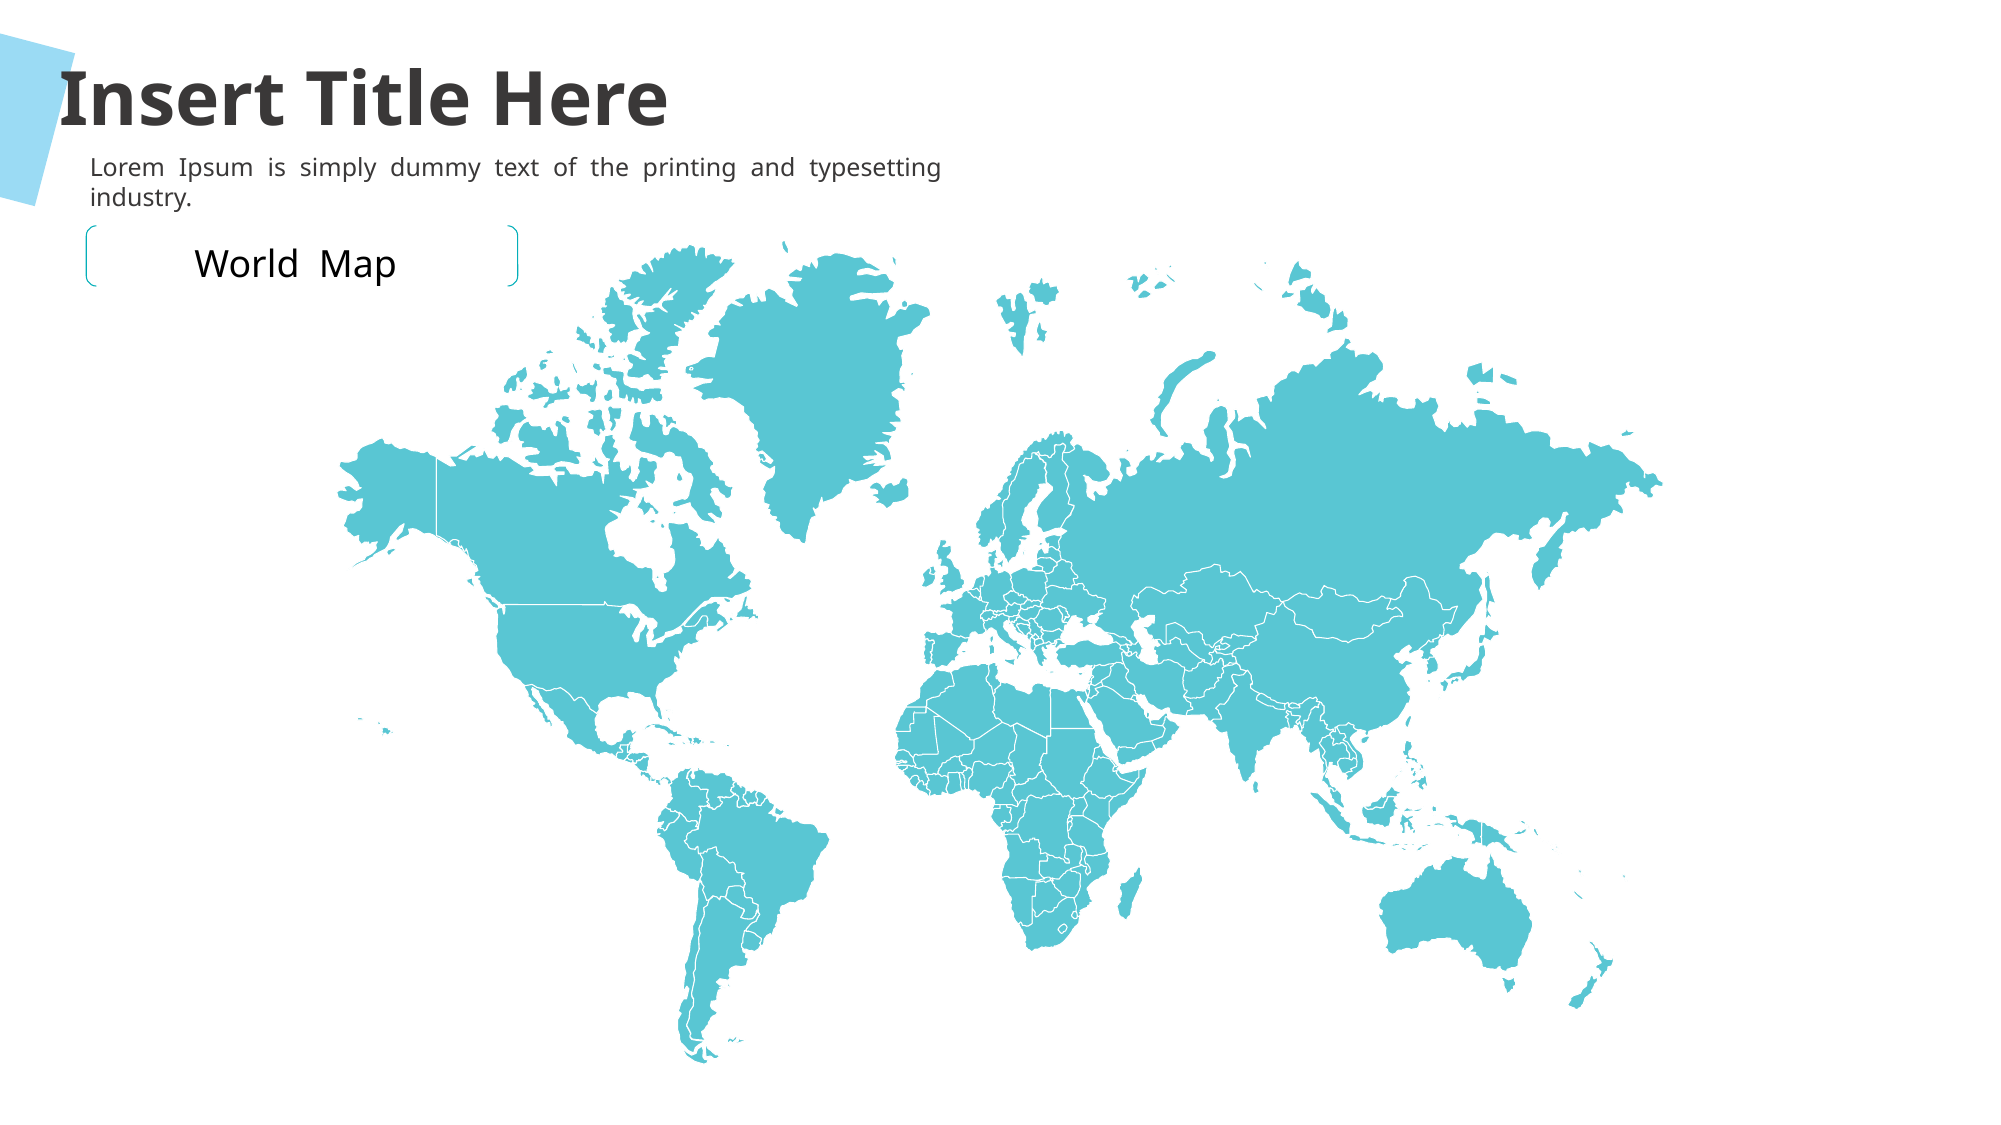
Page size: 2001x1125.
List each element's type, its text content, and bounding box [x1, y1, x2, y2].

text_box [0, 32, 75, 208]
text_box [75, 42, 959, 190]
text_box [336, 240, 1664, 1065]
text_box World Map [172, 232, 420, 293]
text_box [85, 225, 519, 287]
